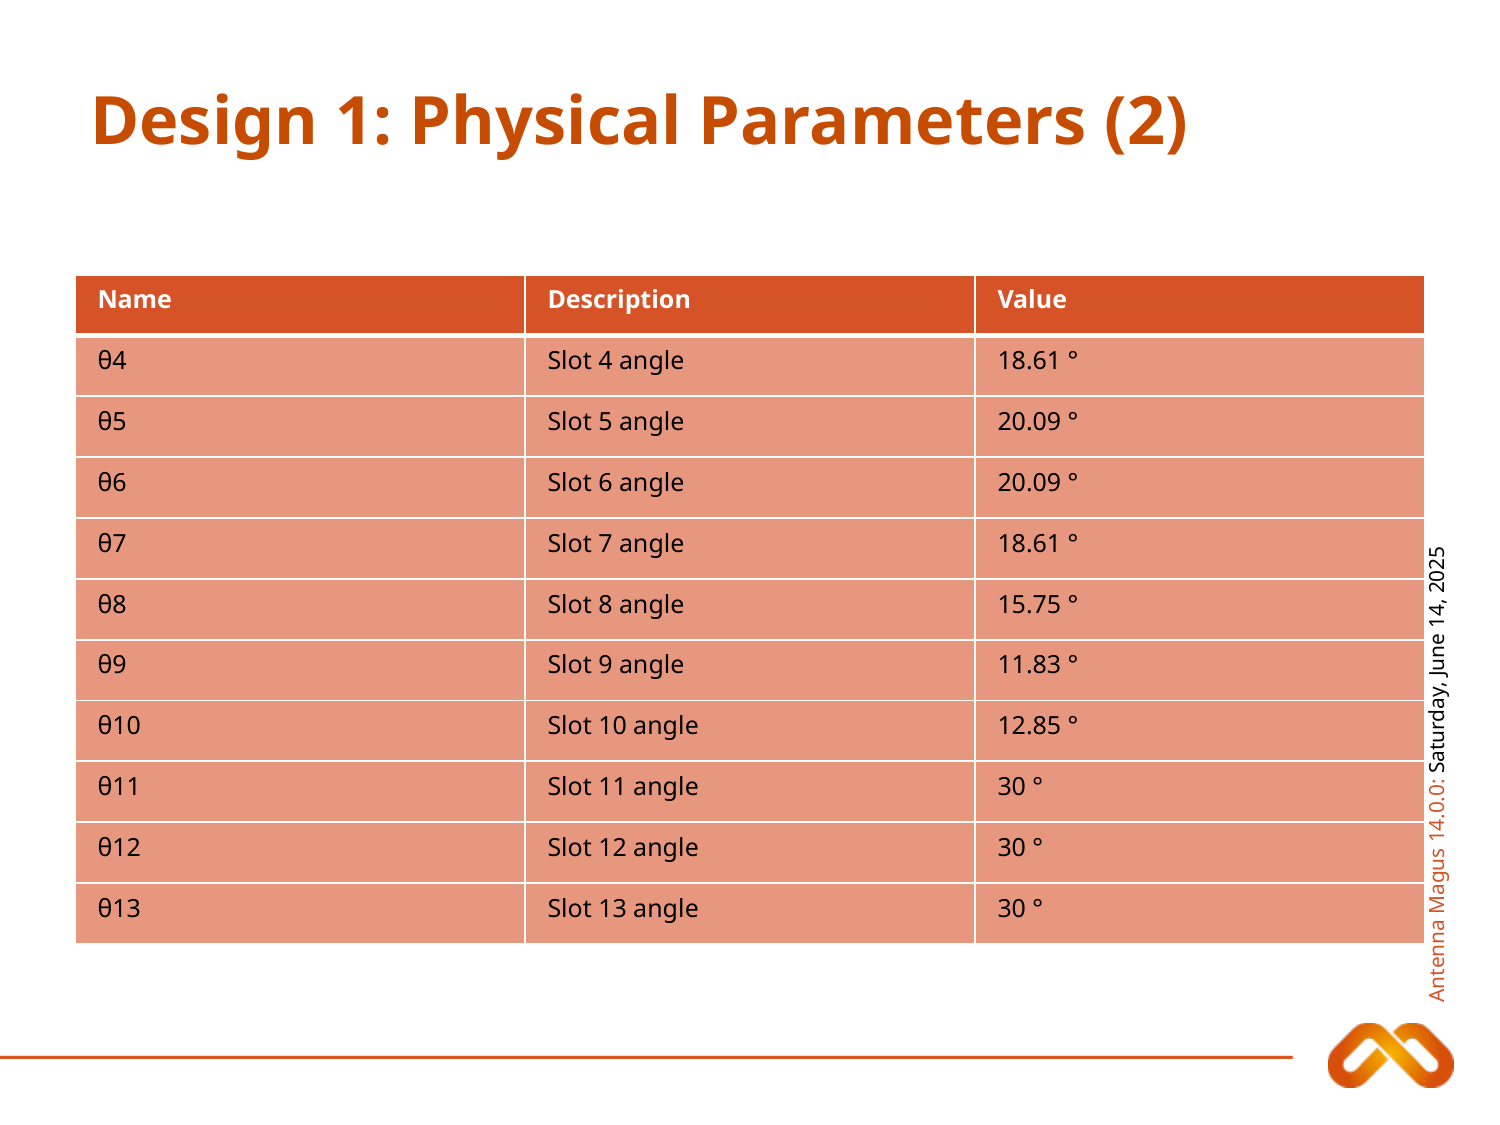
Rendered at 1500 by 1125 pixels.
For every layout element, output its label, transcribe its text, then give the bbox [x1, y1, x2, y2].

table_cell Slot 6 angle [526, 458, 974, 517]
table_cell Slot 13 angle [526, 884, 974, 943]
table_cell θ8 [76, 580, 524, 639]
table_cell θ4 [76, 338, 524, 395]
table_cell θ9 [76, 641, 524, 700]
table_cell θ12 [76, 823, 524, 882]
picture [0, 902, 1294, 1059]
table_cell θ6 [76, 458, 524, 517]
table_cell θ7 [76, 519, 524, 578]
table_cell Slot 11 angle [526, 762, 974, 821]
table_header Name [76, 281, 524, 333]
table_header Value [976, 281, 1424, 333]
picture [1328, 1023, 1454, 1088]
table_cell Slot 10 angle [526, 701, 974, 760]
table_cell 18.61 ° [976, 338, 1424, 395]
table_cell Slot 5 angle [526, 397, 974, 456]
table_cell θ5 [76, 397, 524, 456]
table_cell 30 ° [976, 884, 1424, 943]
table_cell 11.83 ° [976, 641, 1424, 700]
table_cell θ10 [76, 701, 524, 760]
table_cell 30 ° [976, 762, 1424, 821]
table_cell 20.09 ° [976, 458, 1424, 517]
table_cell Slot 7 angle [526, 519, 974, 578]
table_cell 12.85 ° [976, 701, 1424, 760]
table_cell 20.09 ° [976, 397, 1424, 456]
table_cell Slot 9 angle [526, 641, 974, 700]
table_cell 15.75 ° [976, 580, 1424, 639]
title Design 1: Physical Parameters (2) [74, 24, 1426, 213]
table_cell Slot 8 angle [526, 580, 974, 639]
table_cell θ11 [76, 762, 524, 821]
table_cell 30 ° [976, 823, 1424, 882]
table_cell Slot 12 angle [526, 823, 974, 882]
text_box [74, 224, 1425, 281]
table_cell Slot 4 angle [526, 338, 974, 395]
table_cell 18.61 ° [976, 519, 1424, 578]
table_cell θ13 [76, 884, 524, 943]
table_header Description [526, 281, 974, 333]
